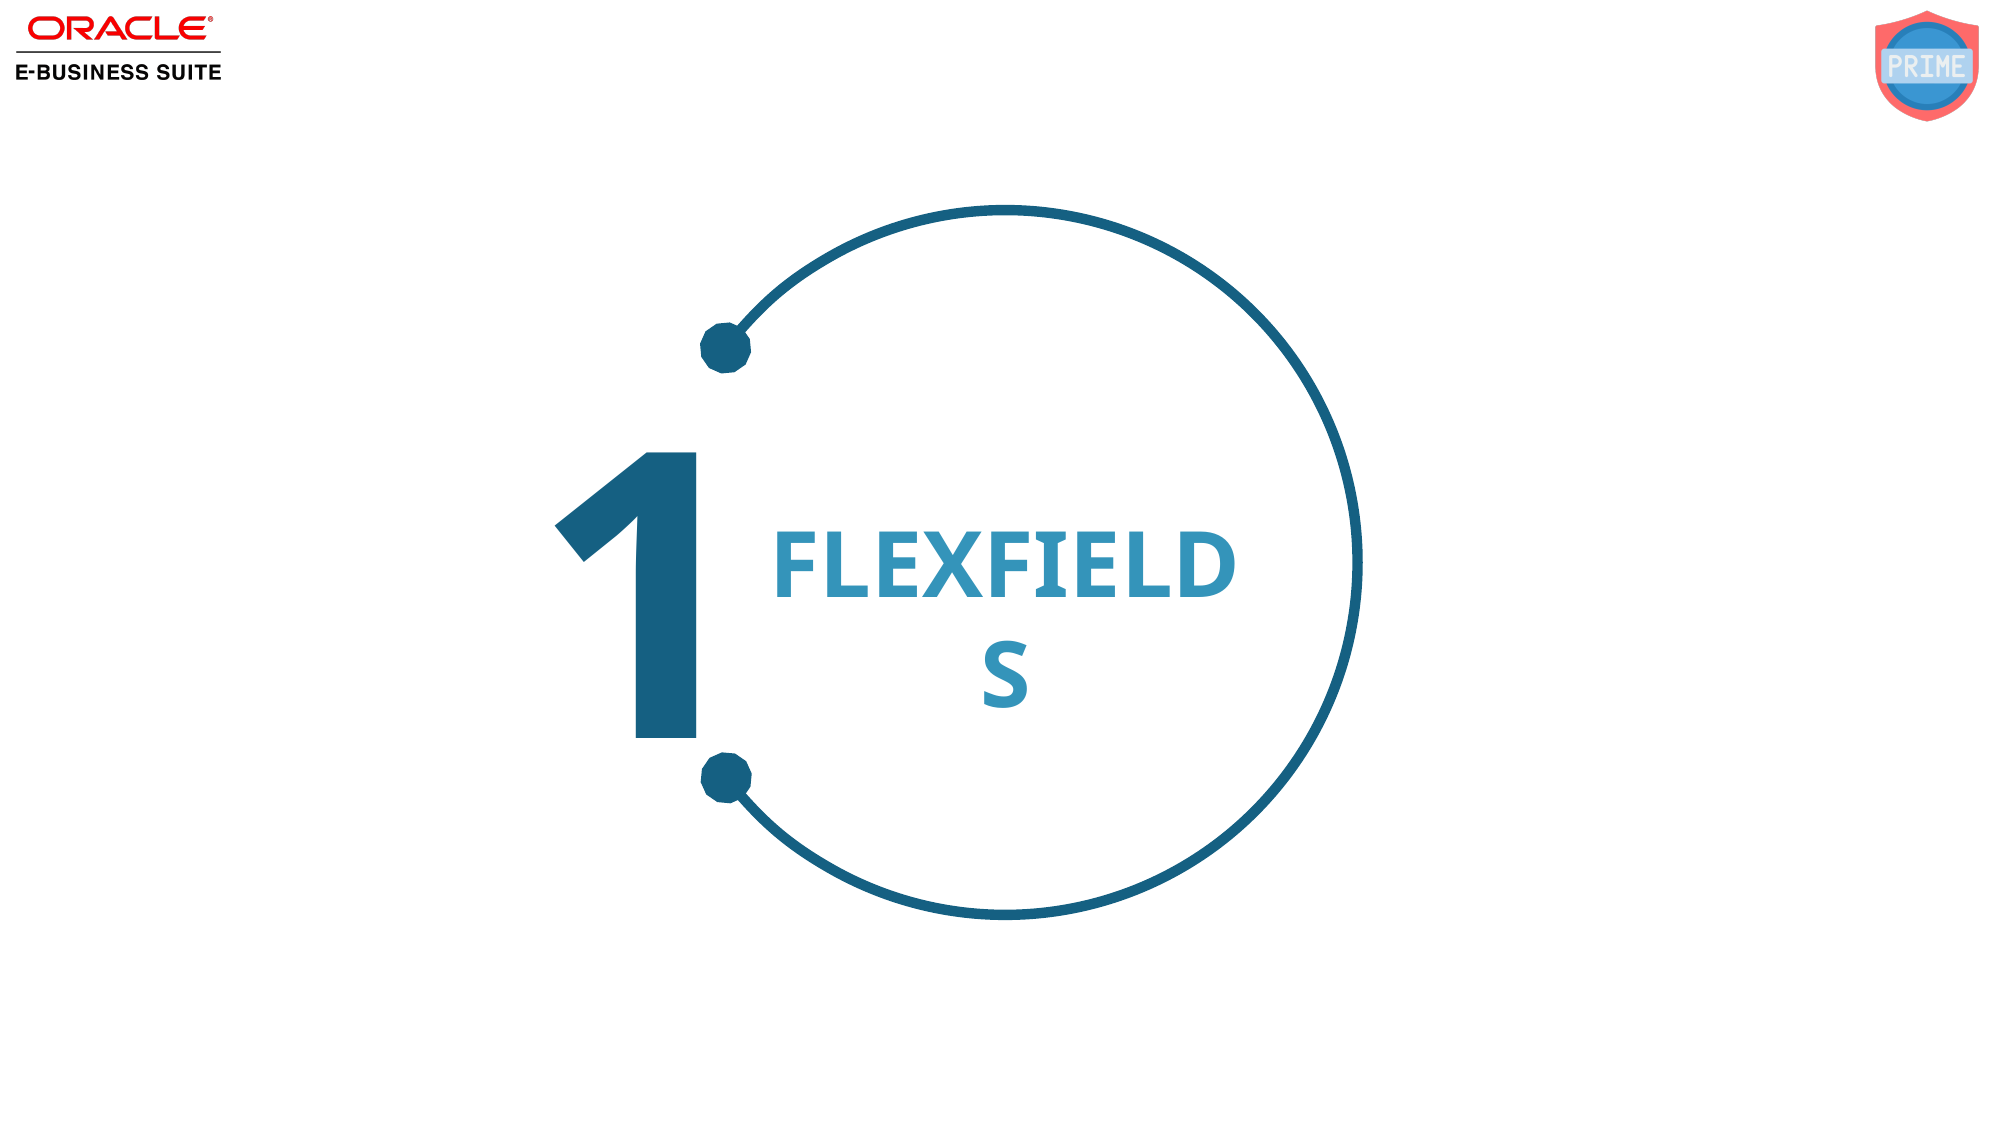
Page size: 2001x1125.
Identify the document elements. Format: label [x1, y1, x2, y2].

text_box [552, 209, 1359, 916]
picture [16, 15, 222, 81]
picture [1868, 7, 1986, 125]
